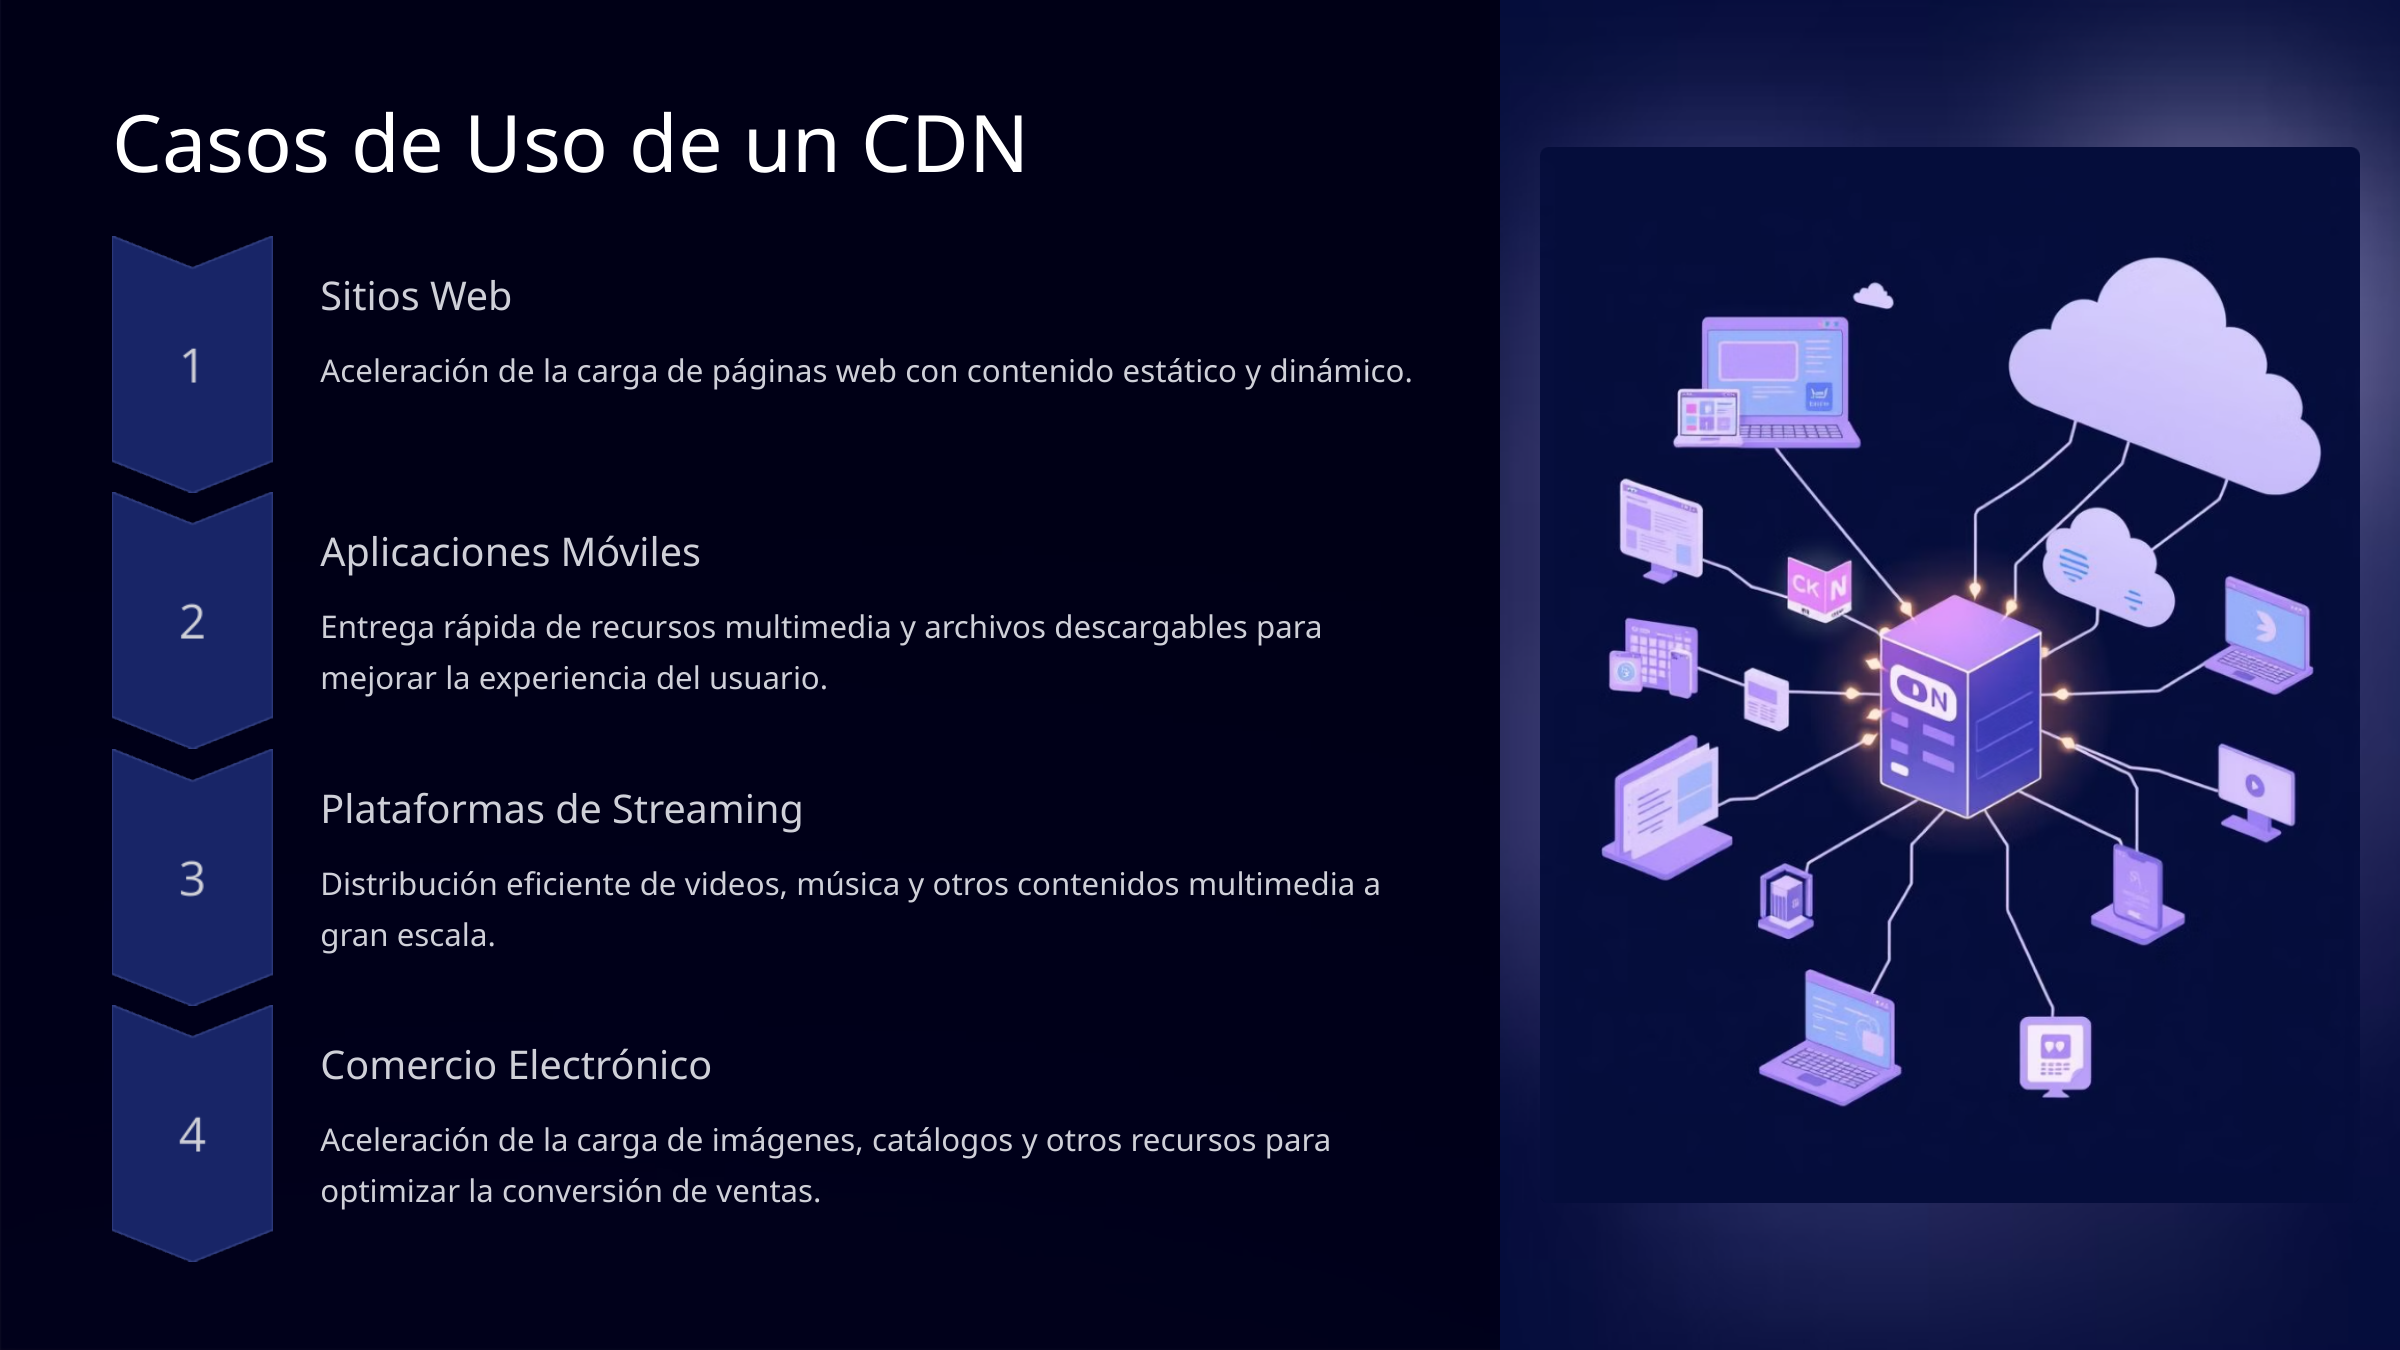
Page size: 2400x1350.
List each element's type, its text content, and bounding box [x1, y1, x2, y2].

text_box Entrega rápida de recursos multimedia y archivos descargables para mejorar la experiencia del usuario. [320, 593, 1388, 697]
text_box Aceleración de la carga de páginas web con contenido estático y dinámico. [320, 337, 1388, 389]
text_box Aplicaciones Móviles [320, 524, 721, 575]
text_box Plataformas de Streaming [320, 781, 790, 832]
text_box Sitios Web [320, 268, 721, 319]
picture [112, 236, 273, 1262]
text_box Distribución eficiente de videos, música y otros contenidos multimedia a gran escala. [320, 850, 1388, 953]
text_box Casos de Uso de un CDN [112, 88, 1002, 189]
text_box Comercio Electrónico [320, 1037, 721, 1088]
text_box Aceleración de la carga de imágenes, catálogos y otros recursos para optimizar la conversión de ventas. [320, 1106, 1388, 1210]
picture [1499, 0, 2400, 1350]
